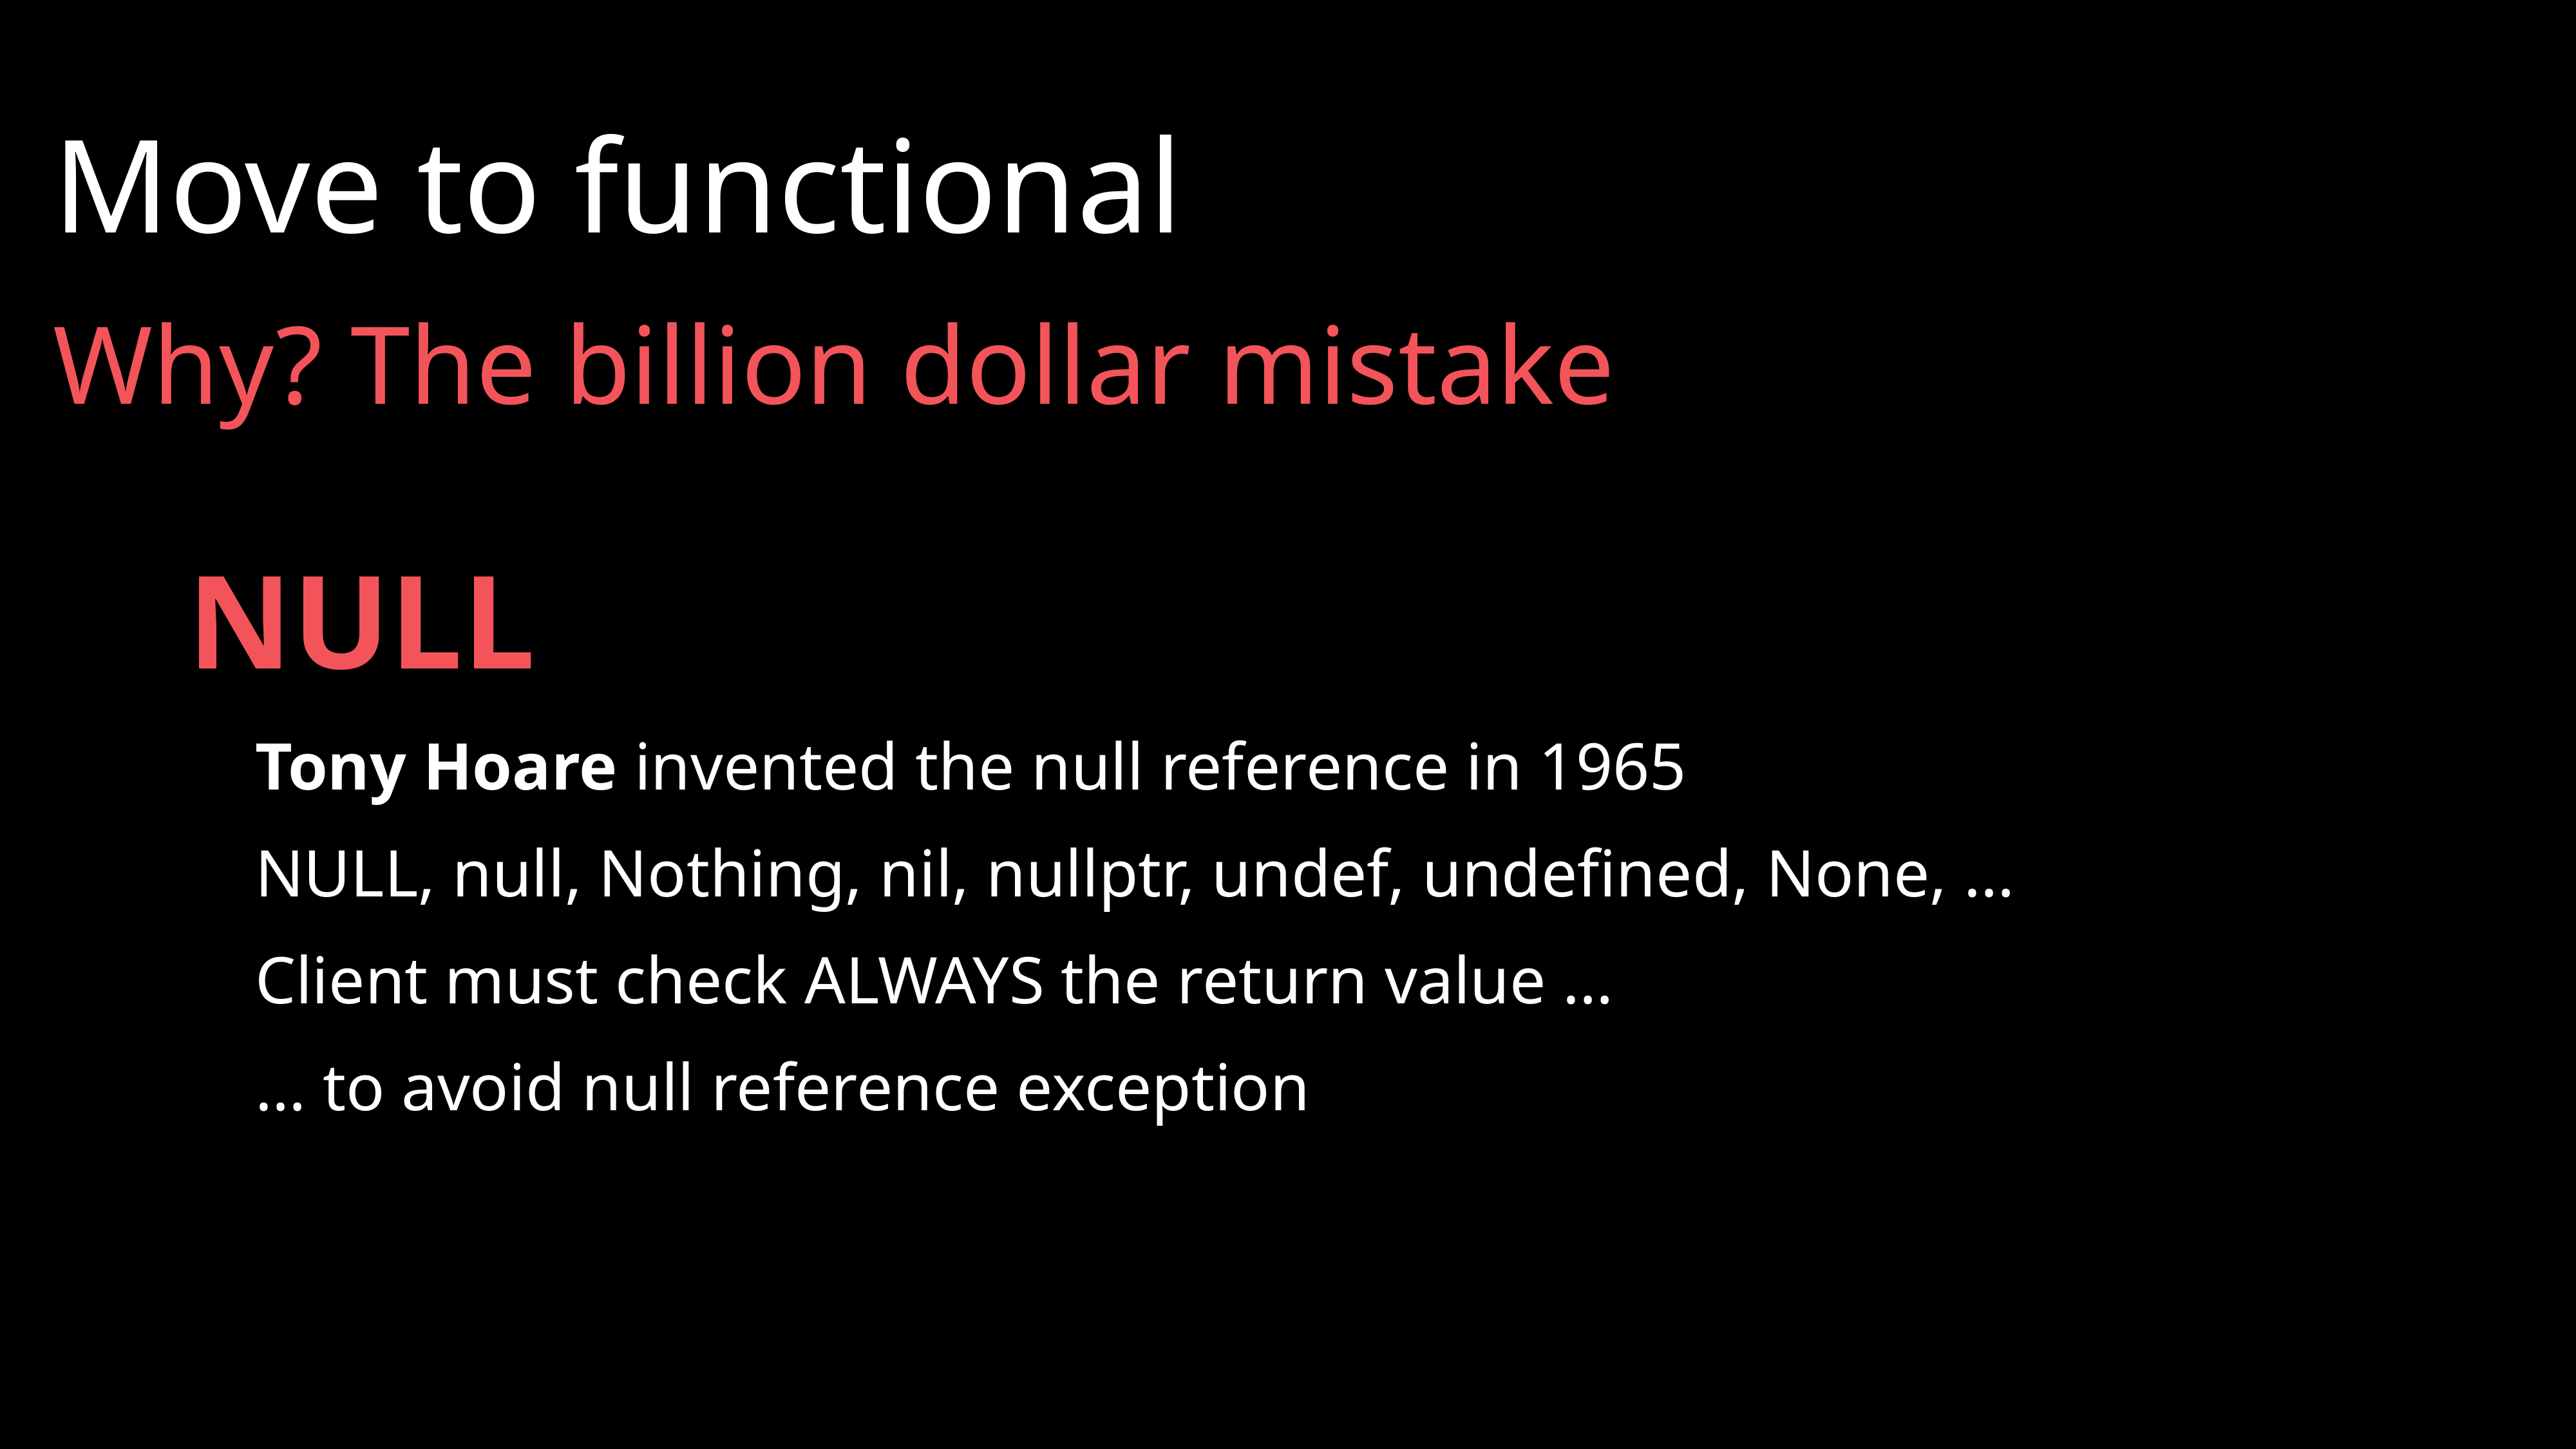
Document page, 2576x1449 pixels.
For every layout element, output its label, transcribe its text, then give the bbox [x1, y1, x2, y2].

title Move to functional [43, 129, 2533, 274]
list Why? The billion dollar mistake [43, 307, 2533, 399]
list NULL Tony Hoare invented the null reference in 1965 NULL, null, Nothing, nil, nullptr, undef, undefined, None, … Client must check ALWAYS the return value … … to avoid null reference exception [178, 553, 2398, 1300]
